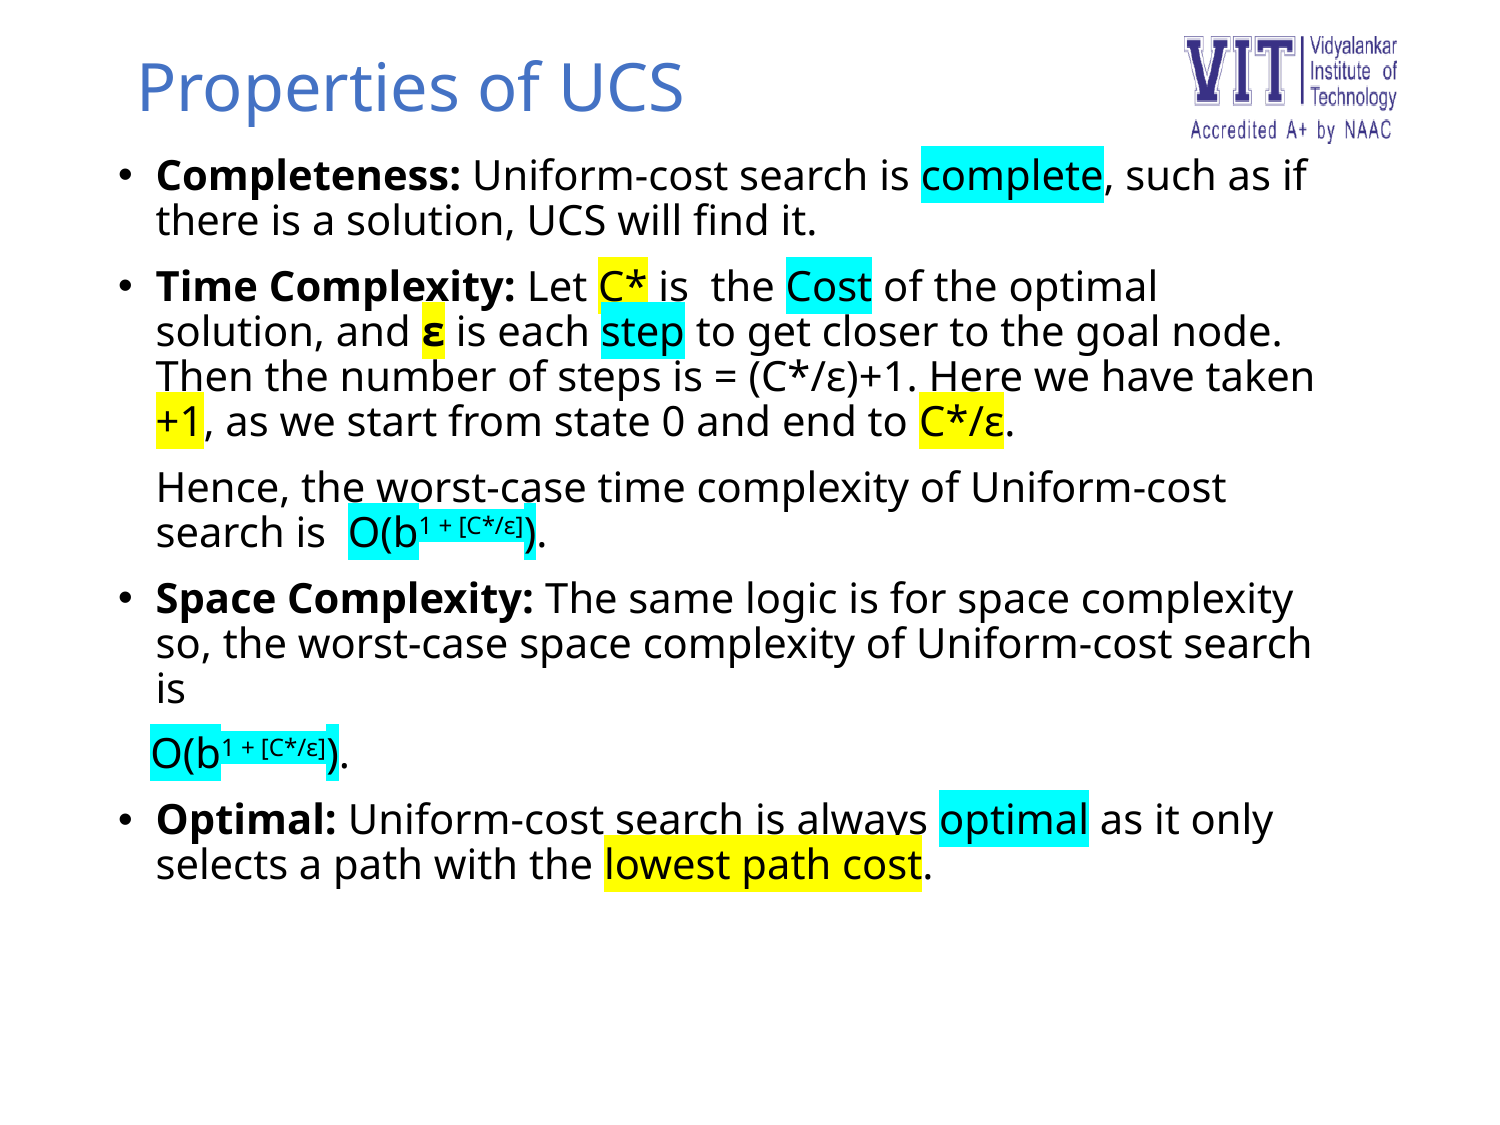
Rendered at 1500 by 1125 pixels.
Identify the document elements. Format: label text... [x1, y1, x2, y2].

list Completeness: Uniform-cost search is complete, such as if there is a solution, UCS will find it. Time Complexity: Let C* is the Cost of the optimal solution, and ε is each step to get closer to the goal node. Then the number of steps is = (C*/ε)+1. Here we have taken +1, as we start from state 0 and end to C*/ε. Hence, the worst-case time complexity of Uniform-cost search is O(b1 + [C*/ε]). Space Complexity: The same logic is for space complexity so, the worst-case space complexity of Uniform-cost search is O(b1 + [C*/ε]). Optimal: Uniform-cost search is always optimal as it only selects a path with the lowest path cost. [103, 147, 1354, 988]
title .Properties of UCS [103, 36, 1184, 144]
picture [1184, 36, 1397, 144]
